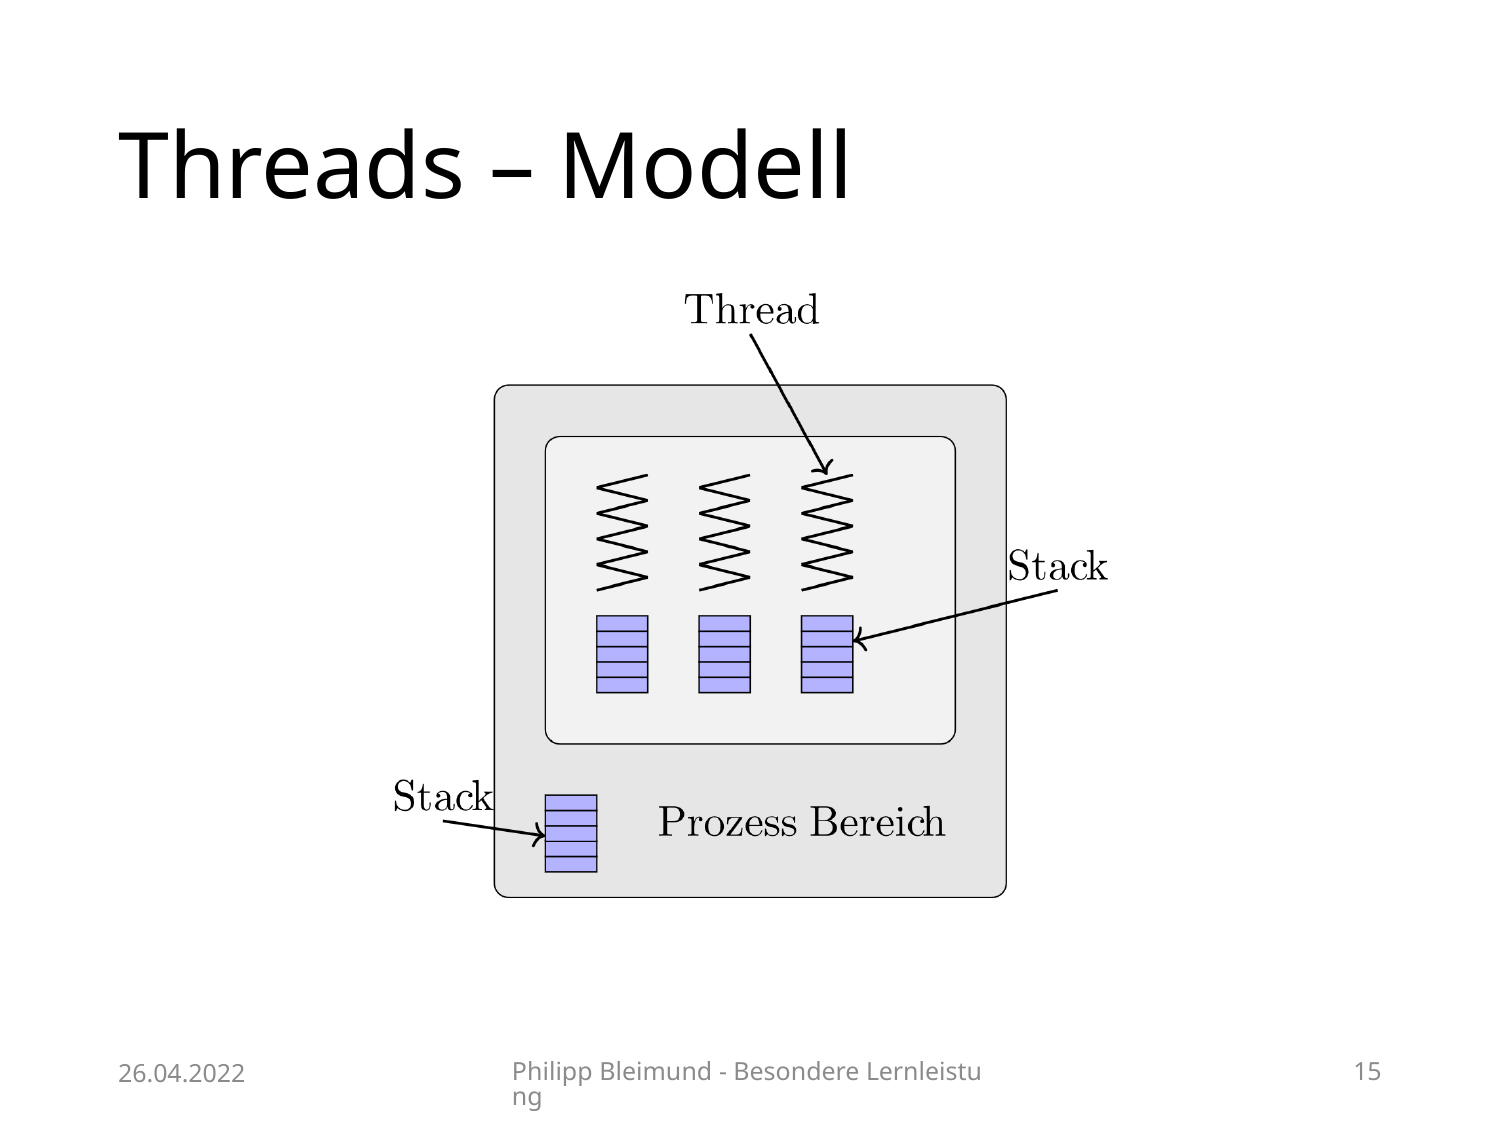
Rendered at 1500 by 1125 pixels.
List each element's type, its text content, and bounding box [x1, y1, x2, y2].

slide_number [103, 1042, 441, 1103]
footer Philipp Bleimund - Besondere Lernleistung [496, 1042, 1004, 1103]
slide_number 15 [1059, 1042, 1397, 1103]
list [392, 293, 1108, 898]
title Threads – Modell [103, 59, 1397, 278]
